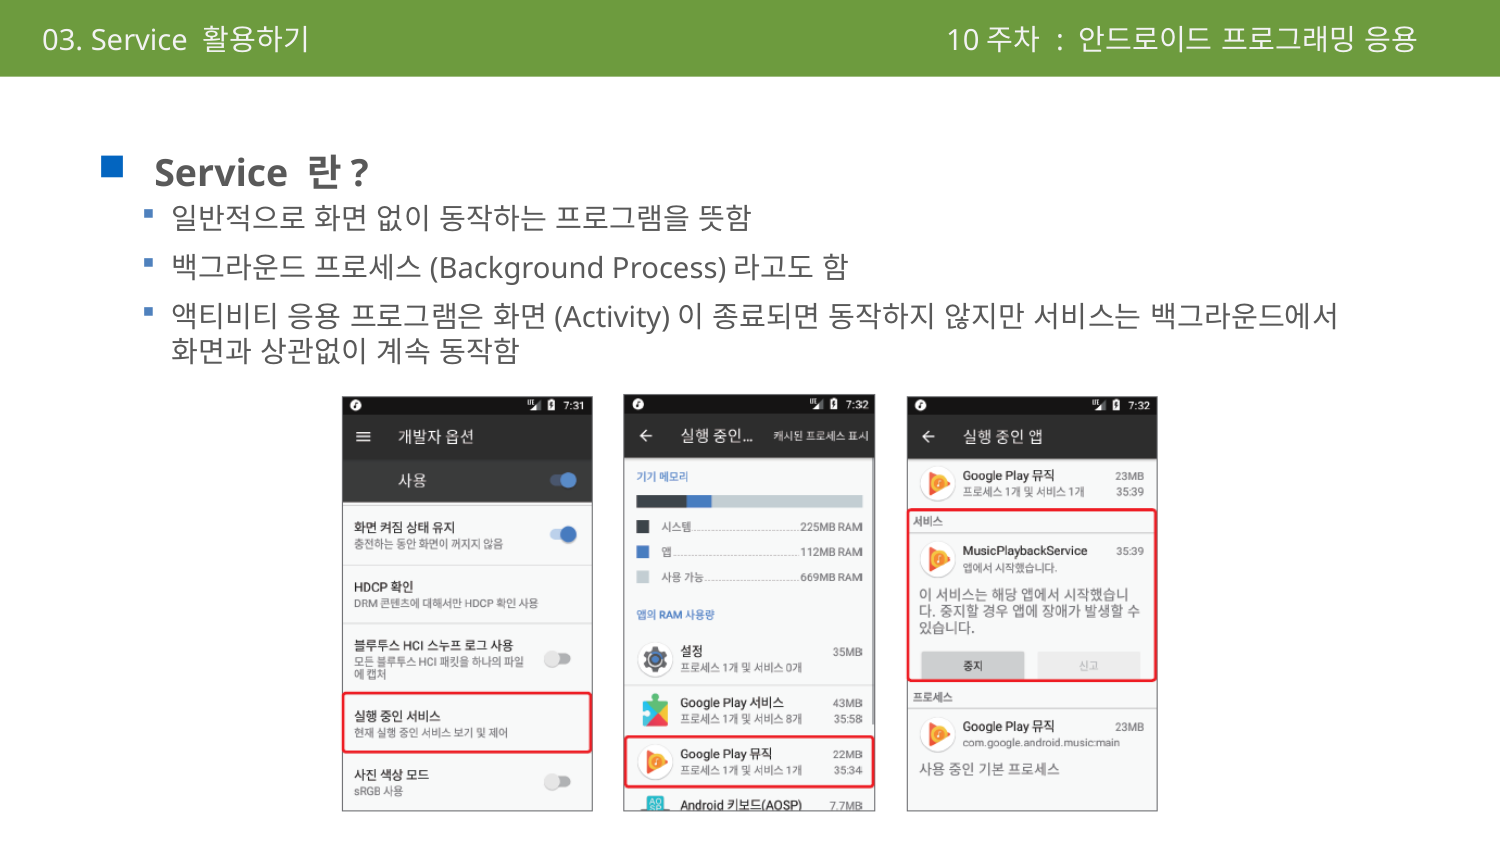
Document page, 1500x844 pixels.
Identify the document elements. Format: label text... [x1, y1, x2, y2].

picture [330, 381, 1170, 825]
text_box 10주차 : 안드로이드 프로그래밍 응용 [937, 20, 1491, 65]
text_box Service 란? 일반적으로 화면 없이 동작하는 프로그램을 뜻함 백그라운드 프로세스(Background Process)라고도 함 액티비티 응용 프로그램은 화면(Activity)이 종료되면 동작하지 않지만 서비스는 백그라운드에서 화면과 상관없이 계속 동작함 [83, 119, 1438, 400]
list 03. Service 활용하기 [33, 19, 500, 67]
